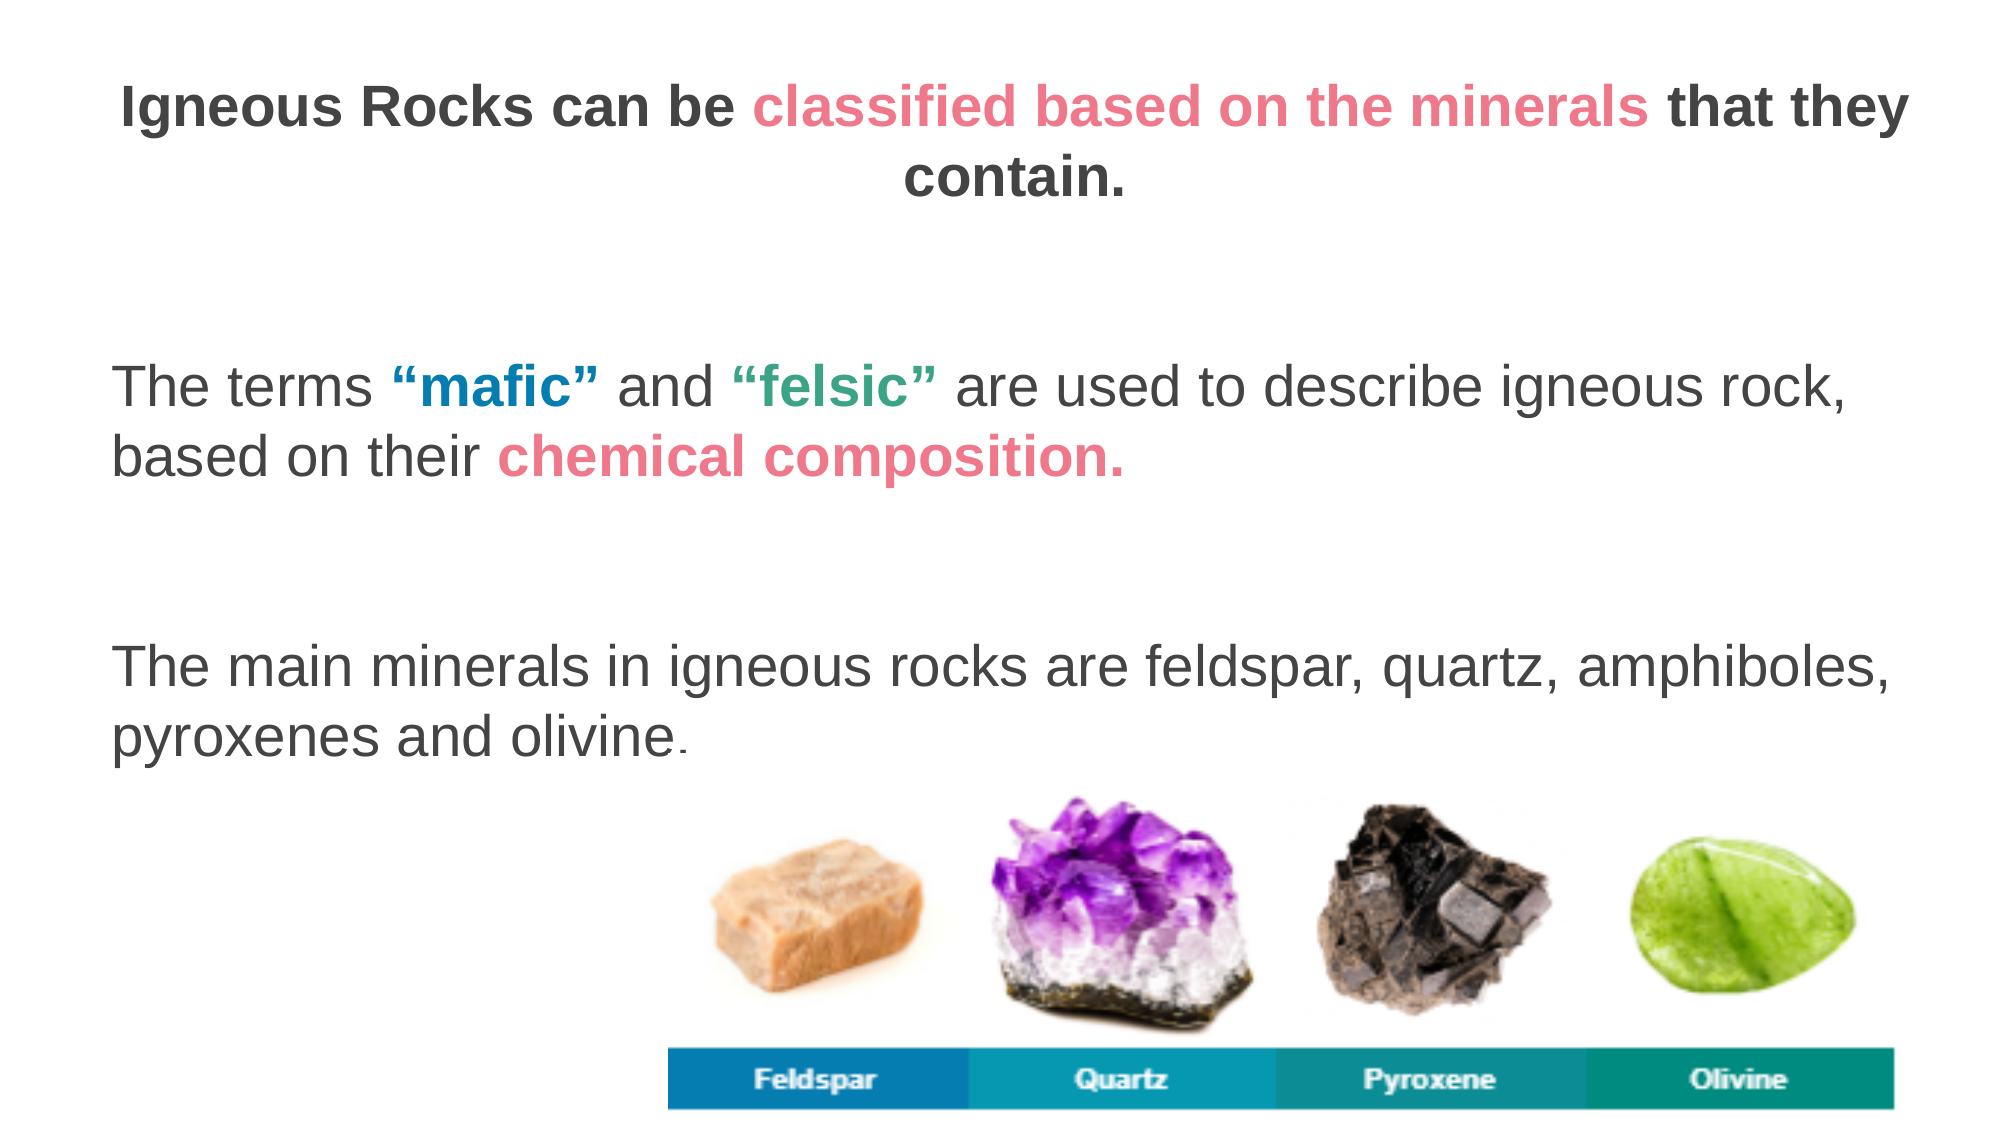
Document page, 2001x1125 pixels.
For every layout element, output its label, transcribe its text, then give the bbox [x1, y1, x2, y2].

picture [668, 753, 1904, 1125]
text_box Igneous Rocks can be classified based on the minerals that they contain. The terms “mafic” and “felsic” are used to describe igneous rock, based on their chemical composition. The main minerals in igneous rocks are feldspar, quartz, amphiboles, pyroxenes and olivine. [96, 61, 1935, 776]
picture [755, 1068, 878, 1095]
